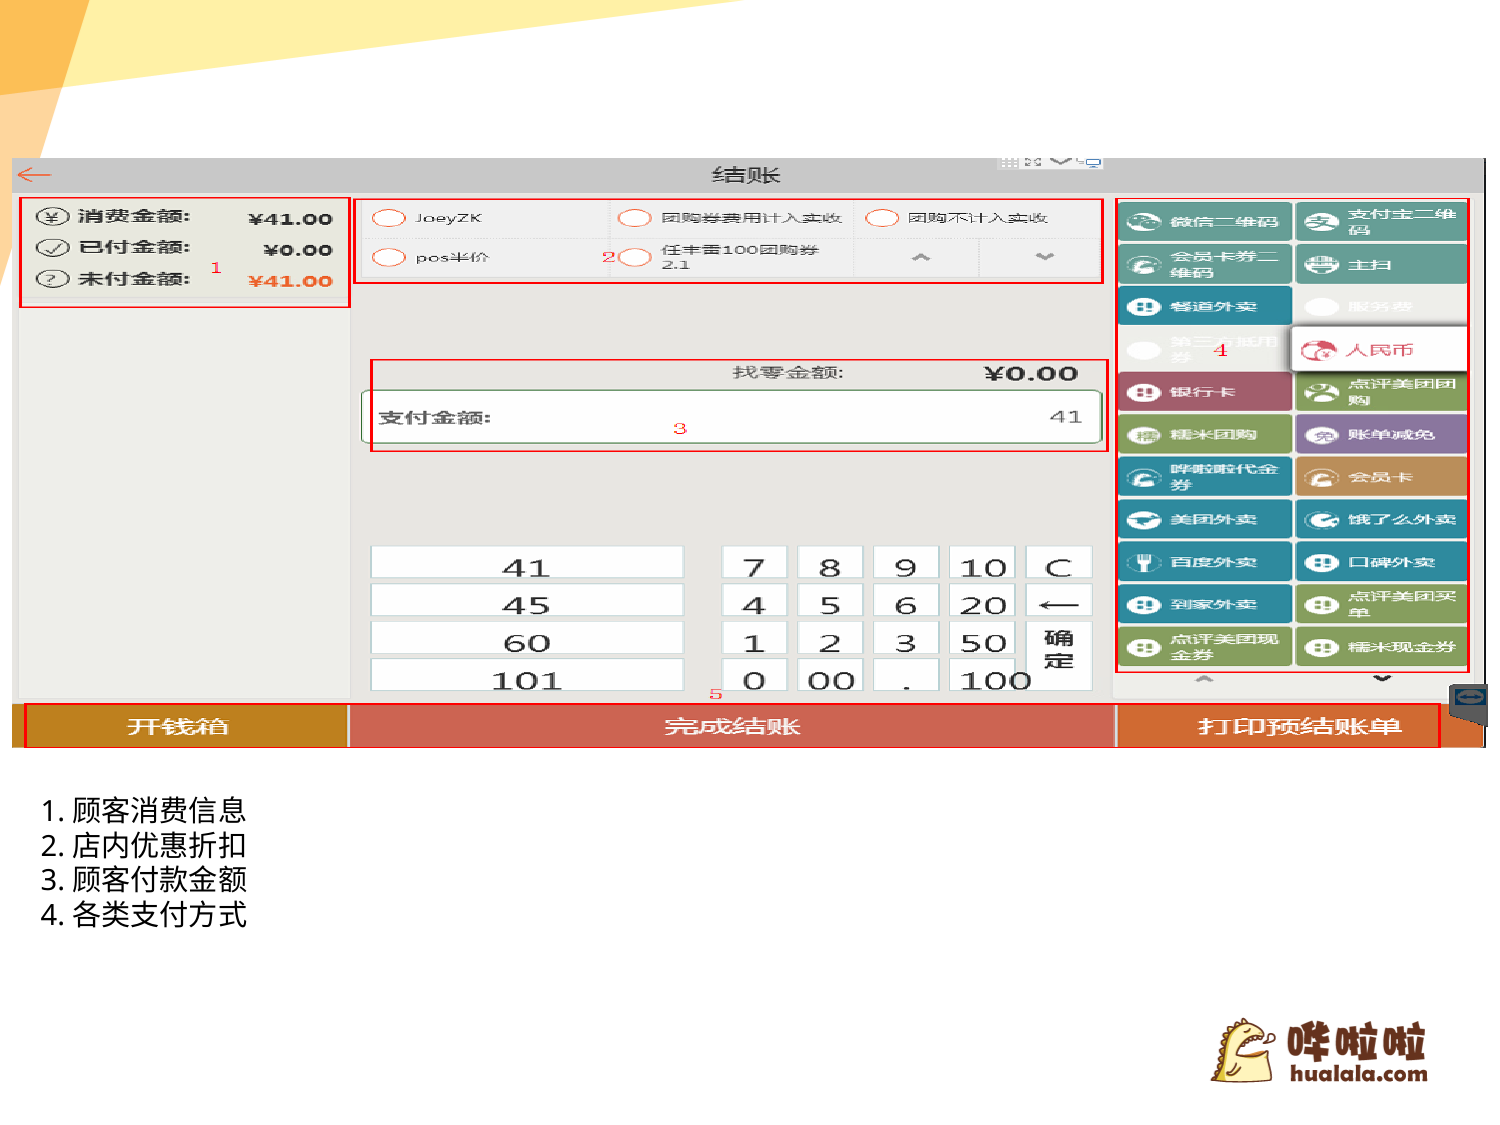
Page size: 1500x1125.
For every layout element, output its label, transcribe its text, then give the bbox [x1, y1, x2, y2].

picture [0, 0, 1500, 1125]
text_box 1.顾客消费信息 2.店内优惠折扣 3.顾客付款金额 4.各类支付方式 [25, 784, 1009, 984]
